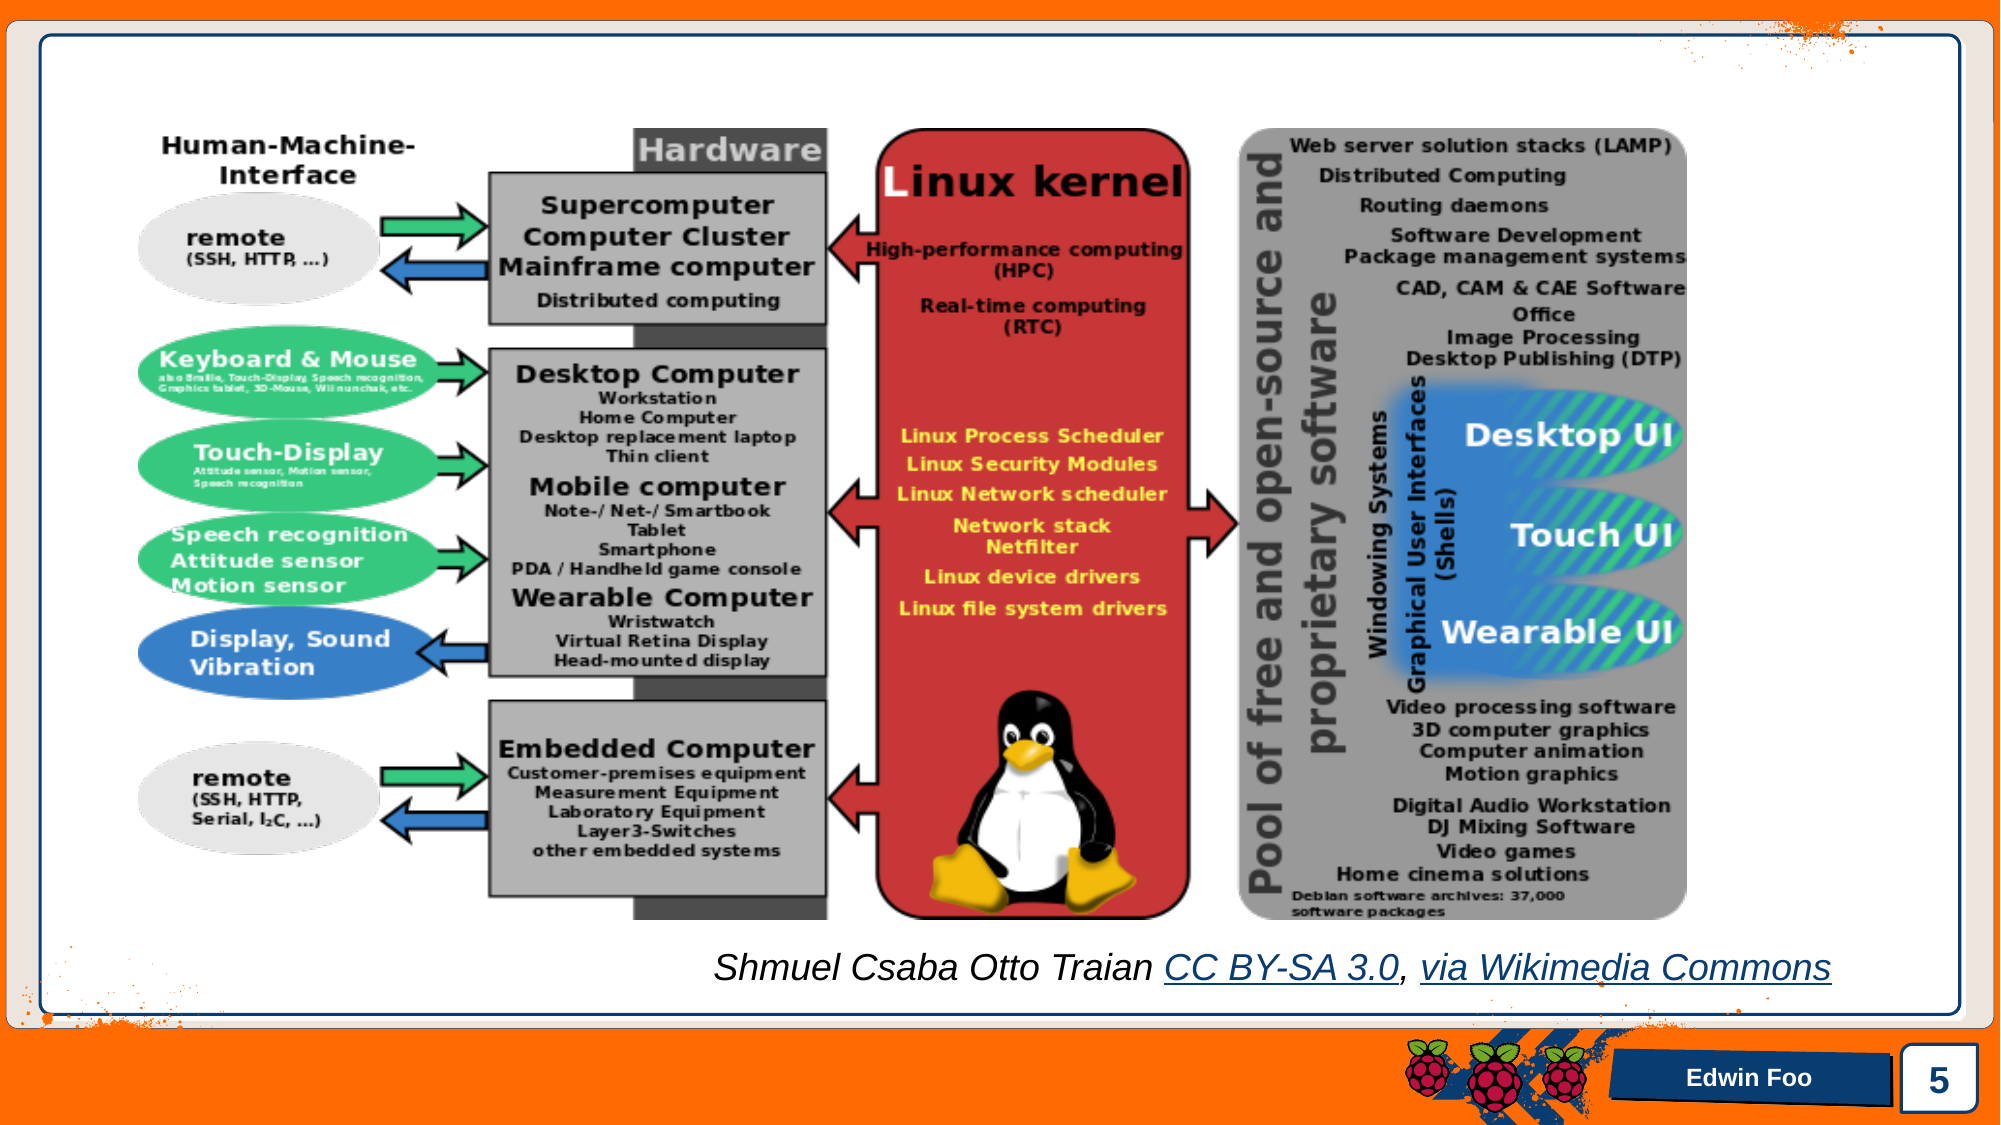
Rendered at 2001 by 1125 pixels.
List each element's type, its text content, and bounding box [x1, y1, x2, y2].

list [137, 128, 1687, 920]
picture [1542, 1046, 1587, 1103]
slide_number 5 [1899, 1042, 1979, 1114]
text_box Shmuel Csaba Otto Traian CC BY-SA 3.0, via Wikimedia Commons [698, 935, 1869, 996]
picture [1405, 1039, 1450, 1097]
picture [1467, 1042, 1523, 1113]
